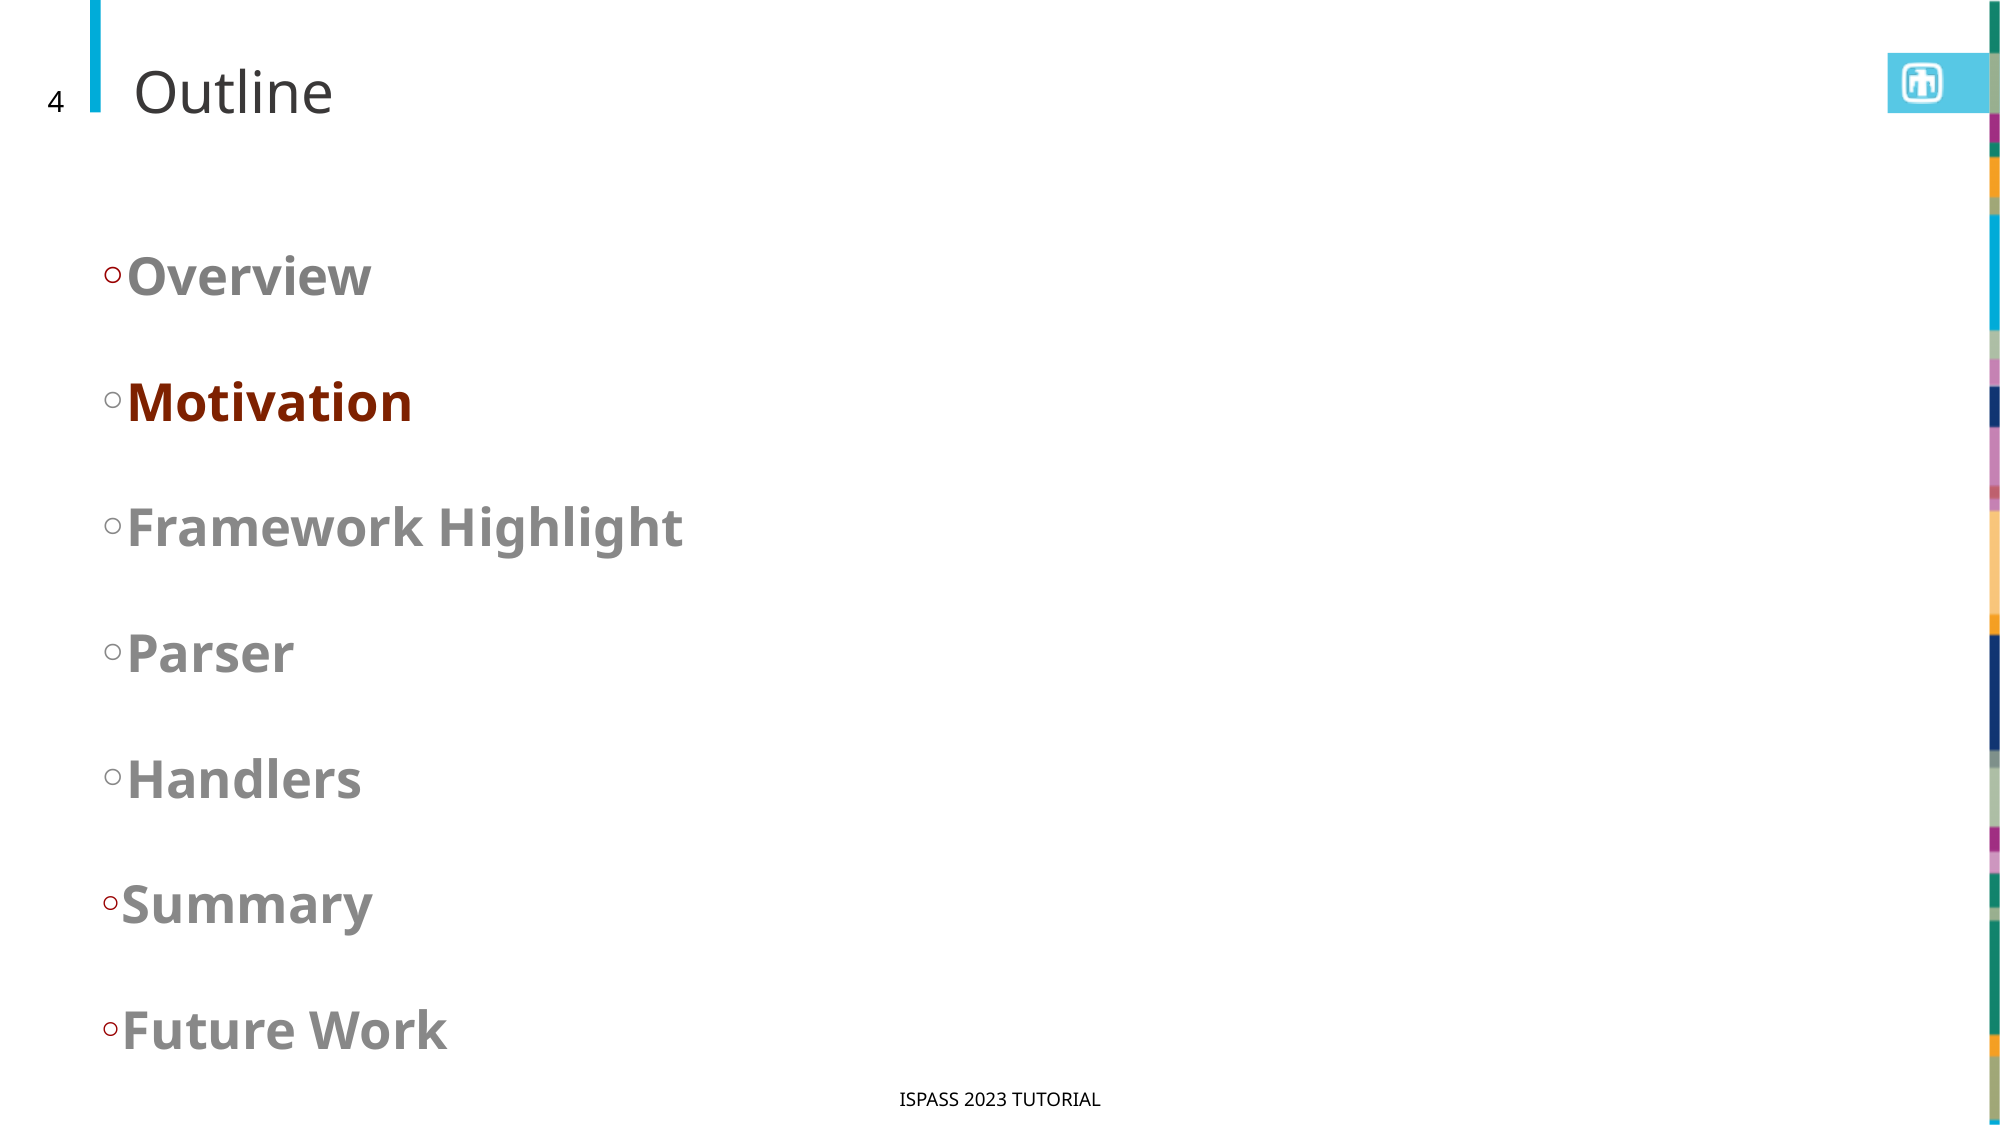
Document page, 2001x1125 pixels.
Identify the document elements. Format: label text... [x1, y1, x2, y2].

picture [1990, 330, 1999, 1120]
picture [1901, 62, 1944, 104]
footer ISPASS 2023 TUTORIAL [604, 1068, 1396, 1125]
list Overview Motivation Framework Highlight Parser Handlers Summary Future Work [96, 235, 1905, 1069]
slide_number 4 [10, 73, 80, 133]
picture [1990, 1, 1999, 215]
title Outline [118, 39, 1769, 133]
